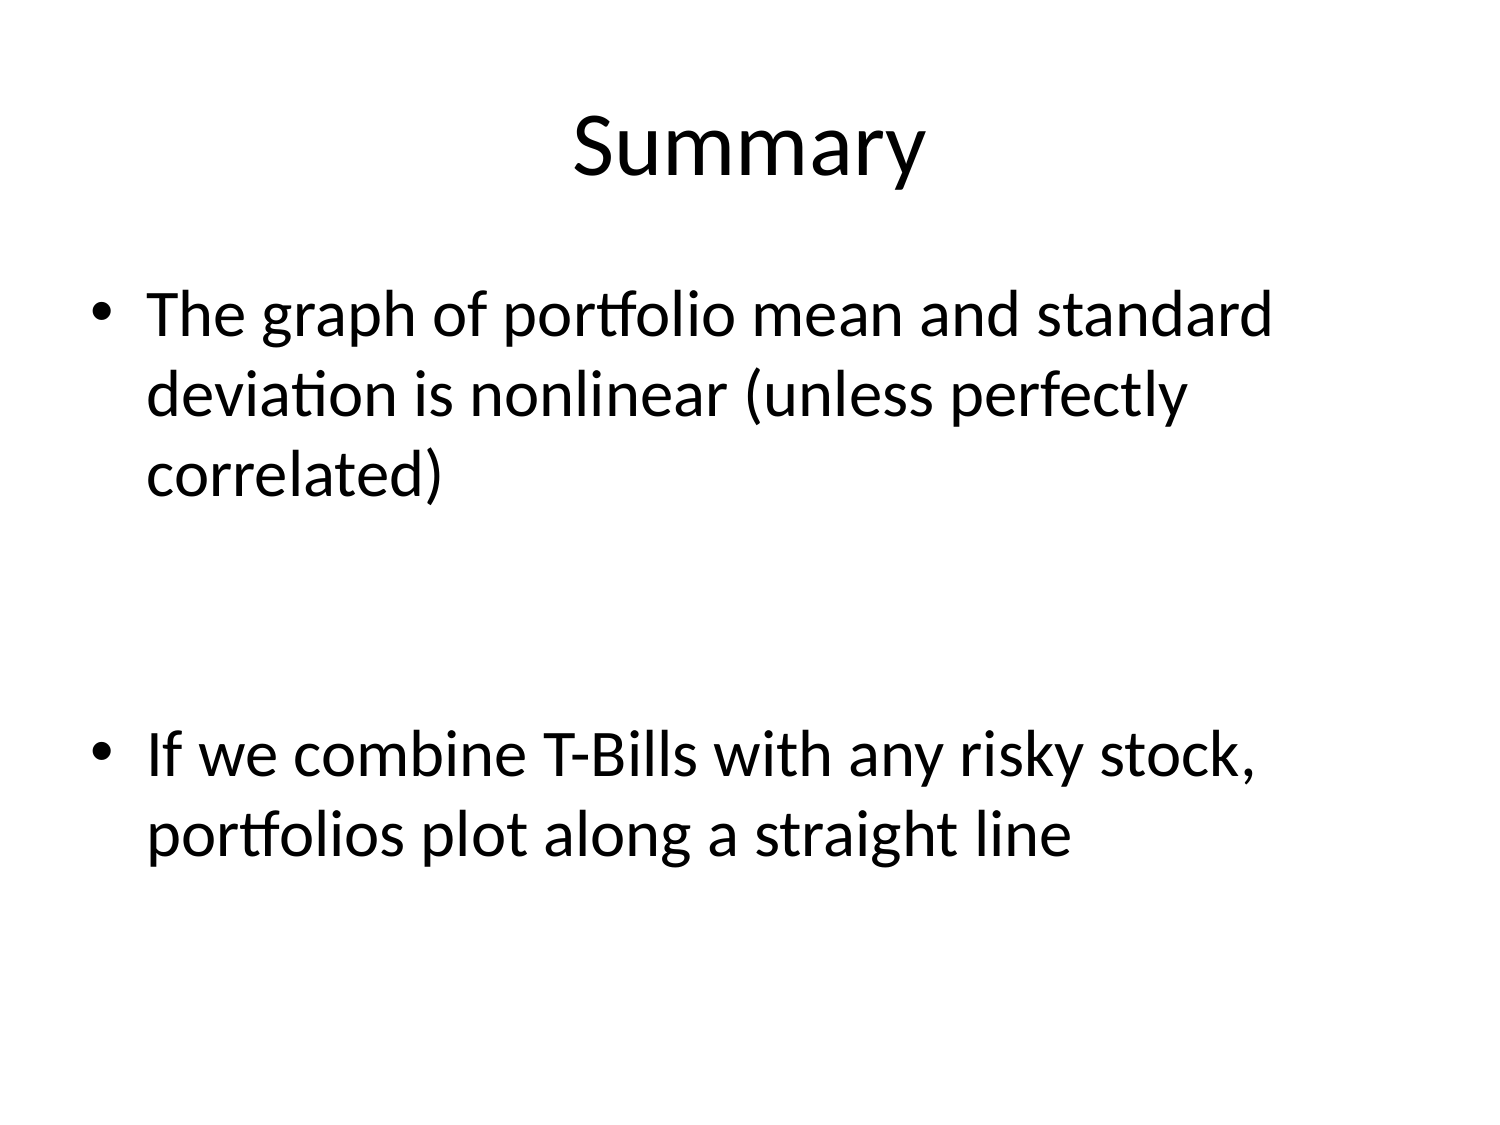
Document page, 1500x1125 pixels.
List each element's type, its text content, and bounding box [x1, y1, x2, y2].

list The graph of portfolio mean and standard deviation is nonlinear (unless perfectly correlated) If we combine T-Bills with any risky stock, portfolios plot along a straight line [75, 262, 1425, 1005]
title Summary [75, 45, 1425, 233]
